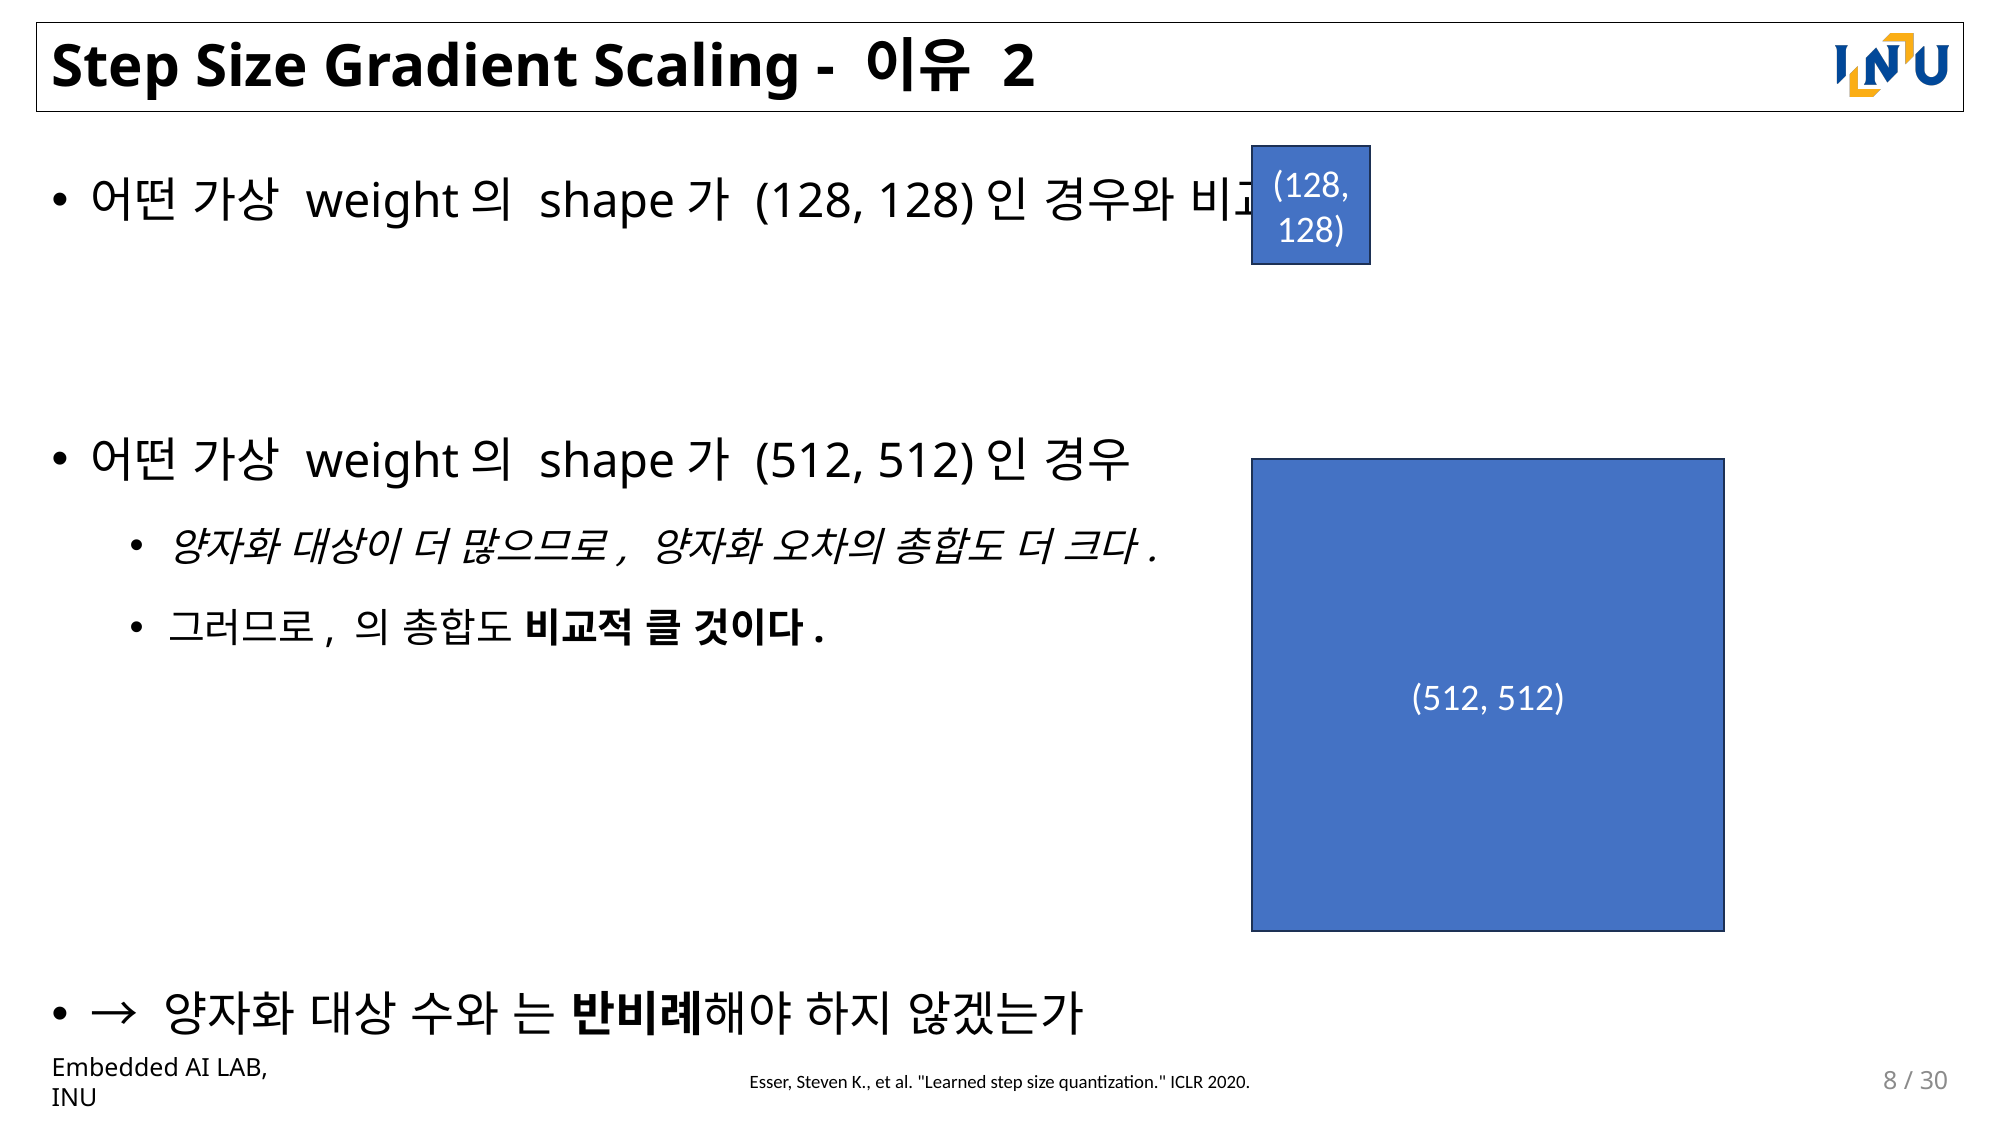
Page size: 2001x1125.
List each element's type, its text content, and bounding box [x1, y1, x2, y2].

text_box (128, 128) [1251, 145, 1371, 265]
text_box (512, 512) [1251, 458, 1725, 932]
slide_number 8 / 30 [1513, 1051, 1964, 1112]
title Step Size Gradient Scaling - 이유 2 [36, 22, 1964, 112]
text_box Esser, Steven K., et al. "Learned step size quantization." ICLR 2020. [734, 1062, 1266, 1100]
